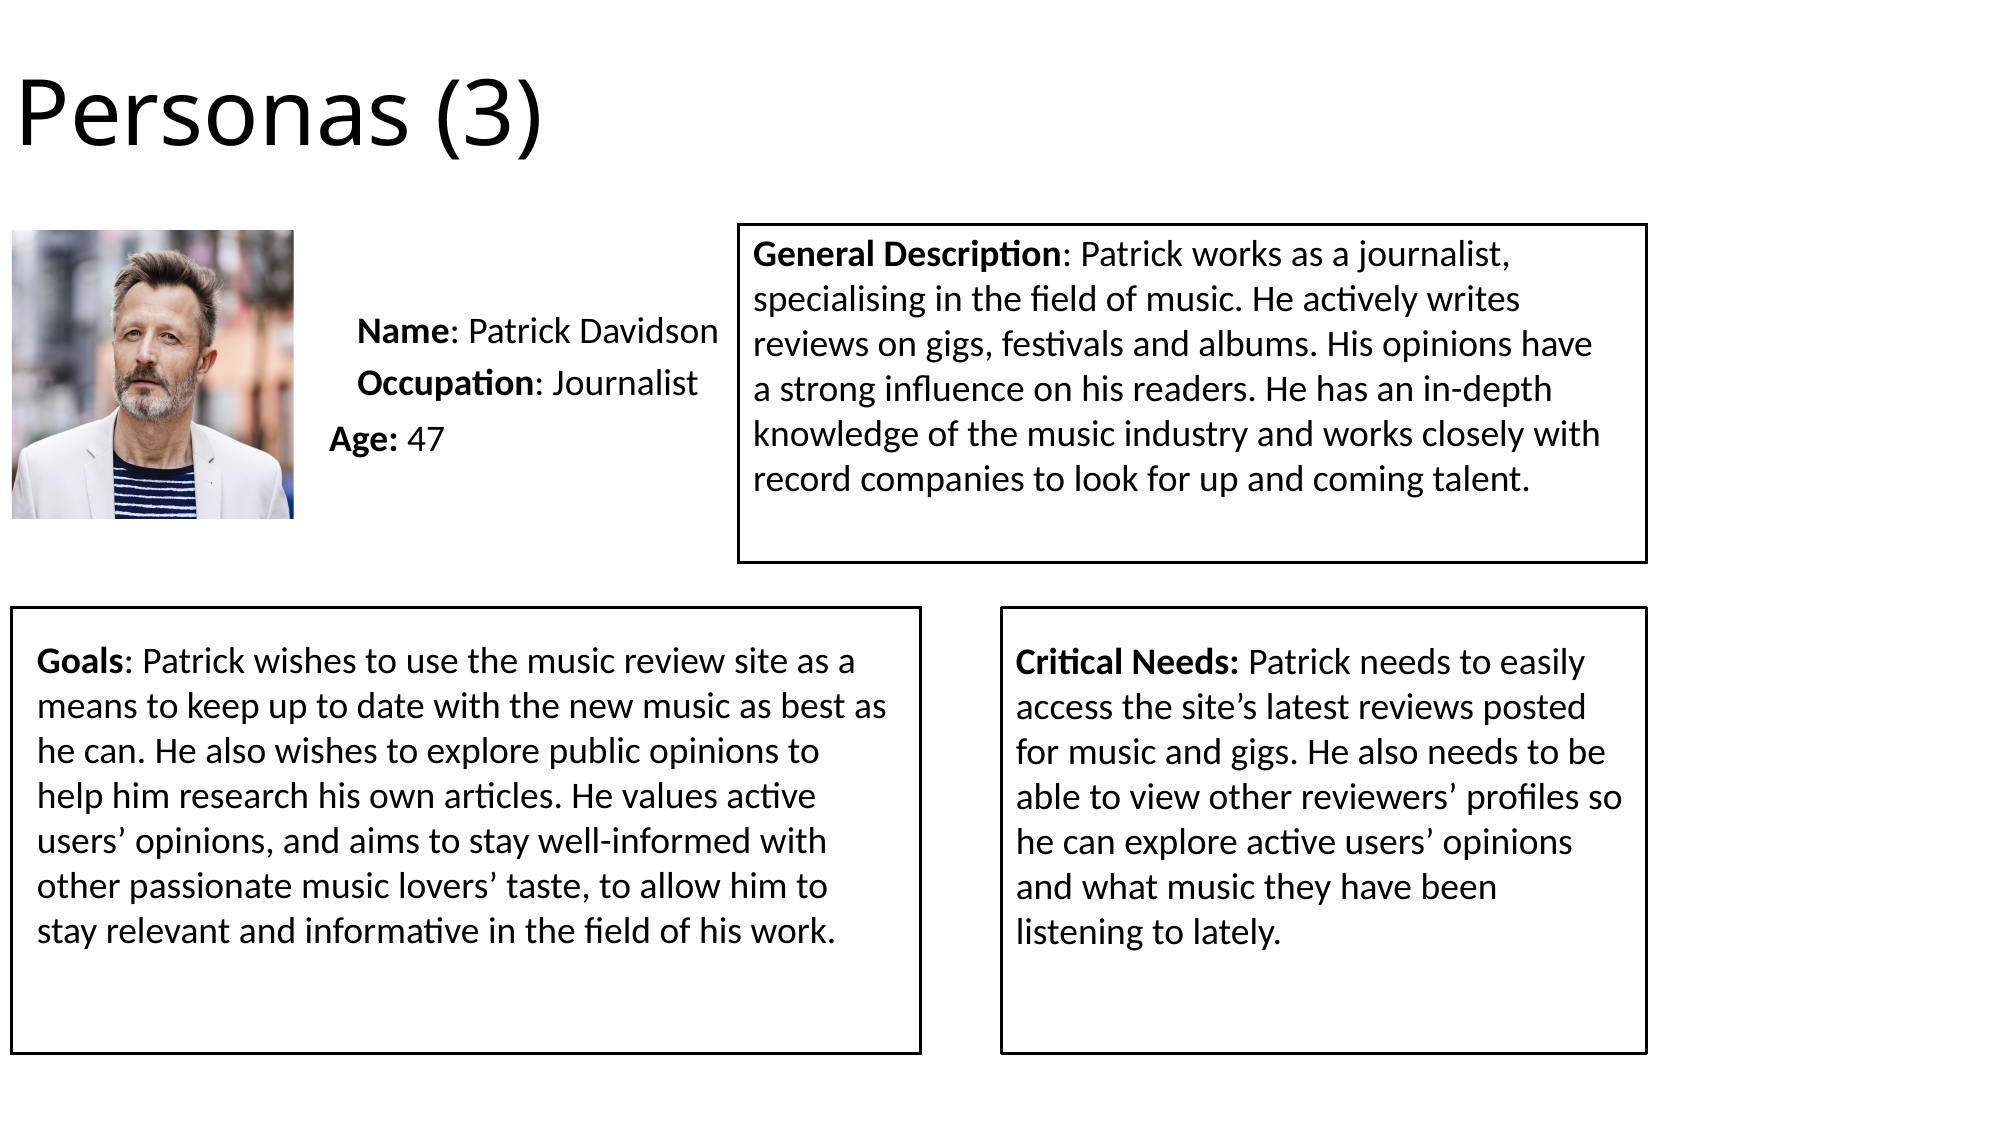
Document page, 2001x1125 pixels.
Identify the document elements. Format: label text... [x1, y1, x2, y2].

text_box Age: 47 [314, 406, 461, 467]
title Personas (3) [0, 6, 2000, 225]
text_box [1001, 607, 1647, 1054]
text_box Name: Patrick Davidson [342, 299, 735, 359]
text_box Occupation: Journalist [342, 350, 714, 410]
text_box [10, 605, 923, 1056]
text_box General Description: Patrick works as a journalist, specialising in the field of music. He actively writes reviews on gigs, festivals and albums. His opinions have a strong influence on his readers. He has an in-depth knowledge of the music industry and works closely with record companies to look for up and coming talent. [738, 221, 1627, 507]
picture [11, 230, 294, 519]
text_box [736, 222, 1649, 564]
